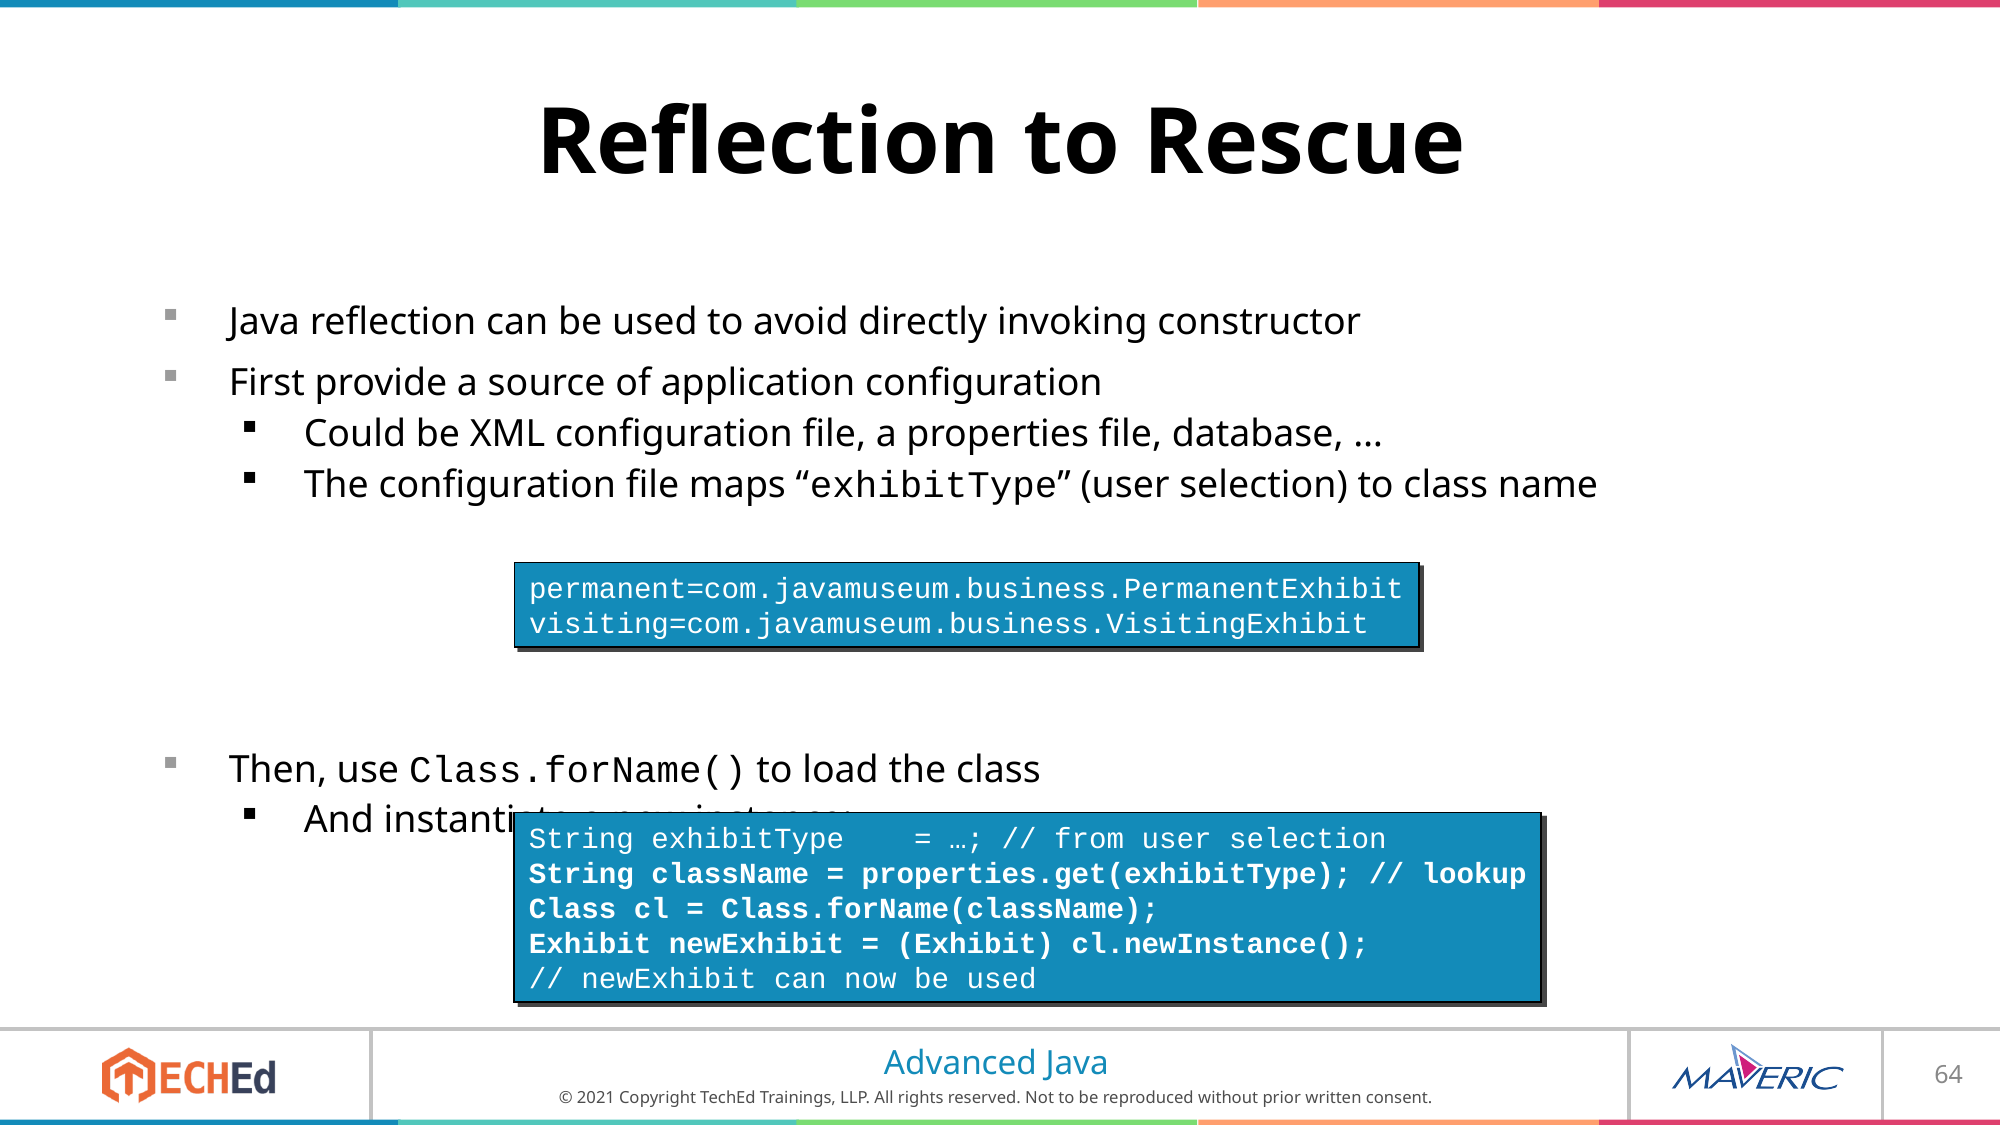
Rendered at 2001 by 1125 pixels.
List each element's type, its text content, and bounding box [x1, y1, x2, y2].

list Java reflection can be used to avoid directly invoking constructor First provide a source of application configuration Could be XML configuration file, a properties file, database, … The configuration file maps “exhibitType” (user selection) to class name Then, use Class.forName() to load the class And instantiate a new instance: [138, 294, 1864, 965]
title Reflection to Rescue [138, 68, 1864, 219]
text_box permanent=com.javamuseum.business.PermanentExhibit visiting=com.javamuseum.business.VisitingExhibit [514, 562, 1419, 648]
picture [102, 1047, 276, 1110]
picture [1662, 1018, 1852, 1119]
text_box String exhibitType = …; // from user selection String className = properties.get(exhibitType); // lookup Class cl = Class.forName(className); Exhibit newExhibit = (Exhibit) cl.newInstance(); // newExhibit can now be used [514, 812, 1542, 1002]
